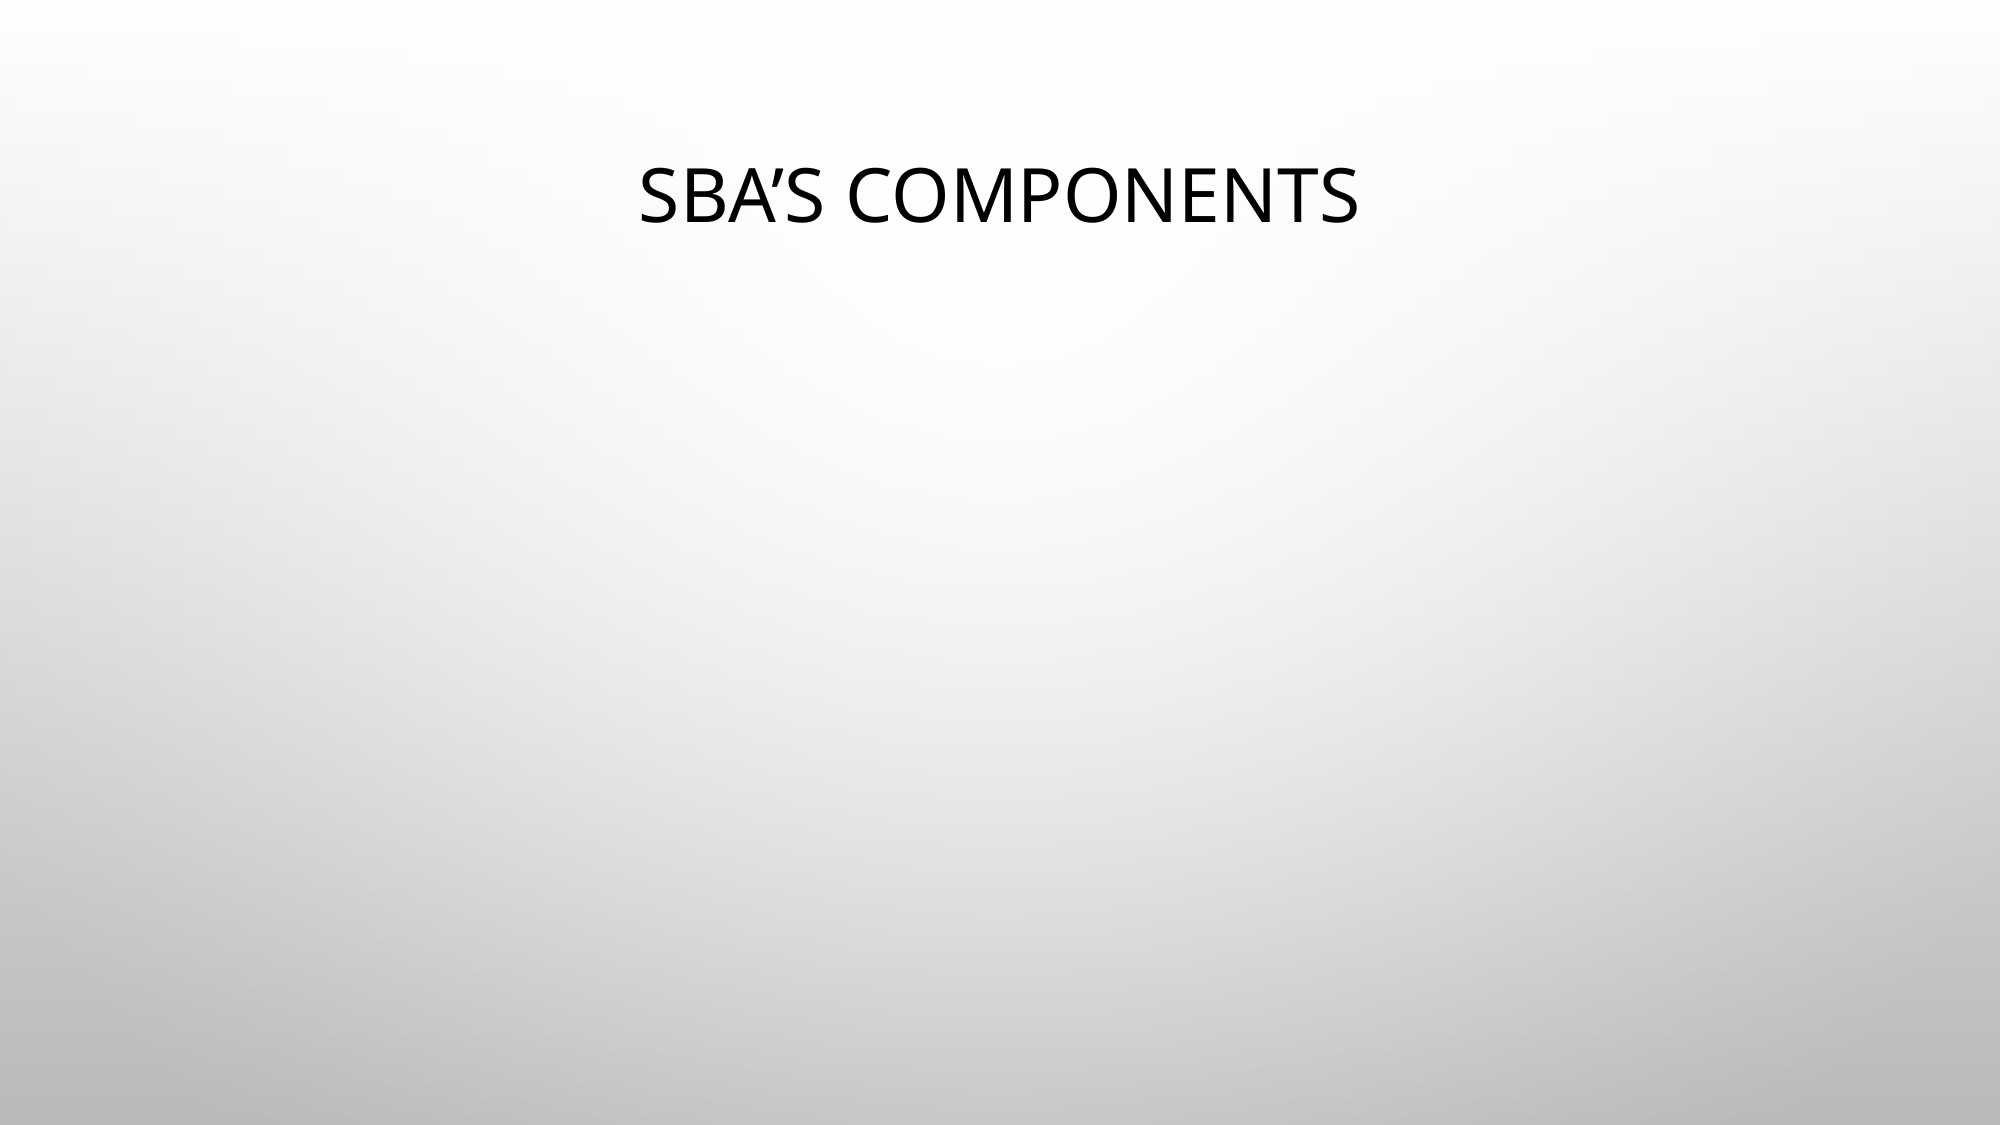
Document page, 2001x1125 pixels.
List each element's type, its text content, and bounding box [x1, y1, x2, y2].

title Sba’s components [95, 115, 1905, 282]
picture [0, 0, 2000, 1125]
